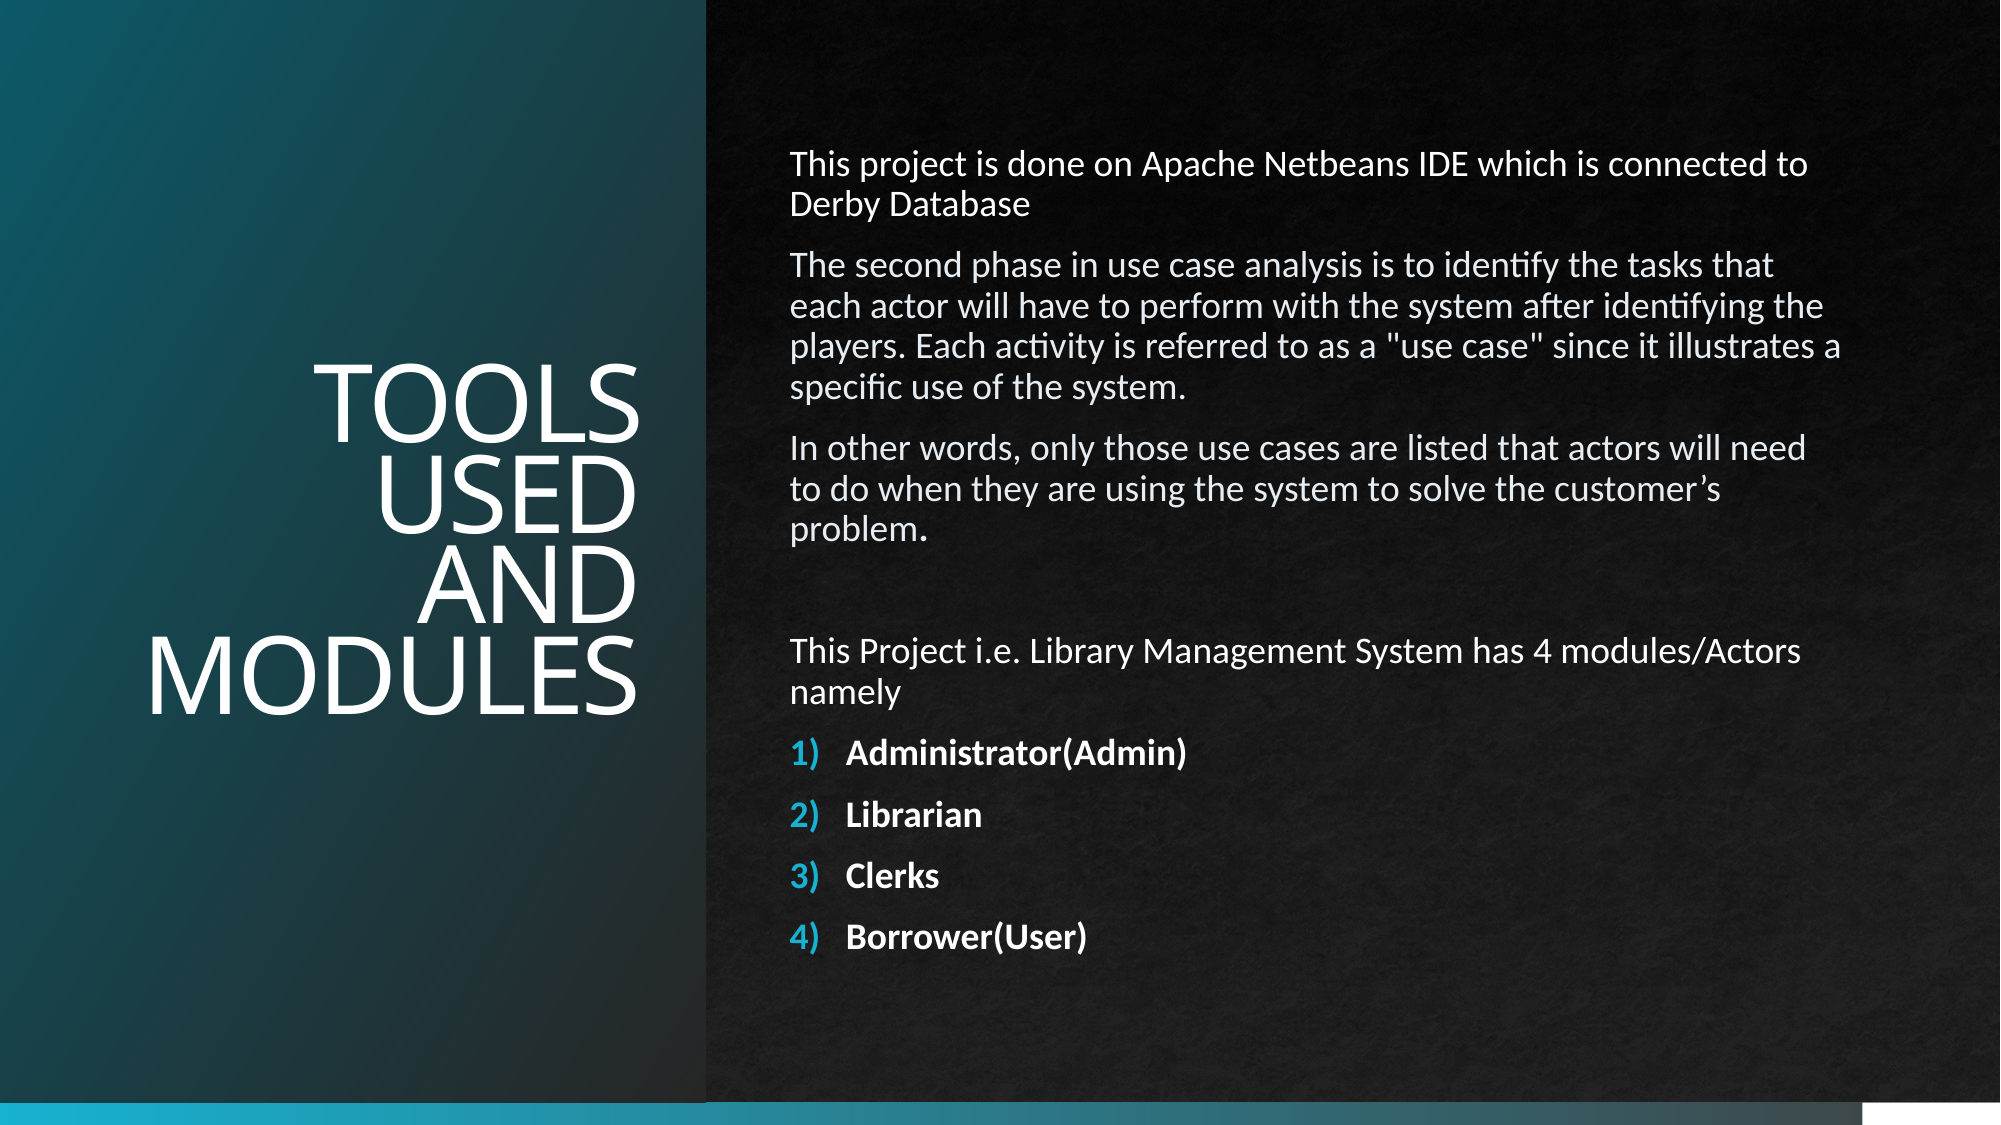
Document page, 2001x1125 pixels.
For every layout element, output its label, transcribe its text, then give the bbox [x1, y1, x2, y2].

list This project is done on Apache Netbeans IDE which is connected to Derby Database The second phase in use case analysis is to identify the tasks that each actor will have to perform with the system after identifying the players. Each activity is referred to as a "use case" since it illustrates a specific use of the system. In other words, only those use cases are listed that actors will need to do when they are using the system to solve the customer’s problem. This Project i.e. Library Management System has 4 modules/Actors namely Administrator(Admin) Librarian Clerks Borrower(User) [771, 59, 1863, 1042]
title TOOLS USED AND MODULES [0, 0, 707, 1103]
picture [707, 0, 2000, 1103]
